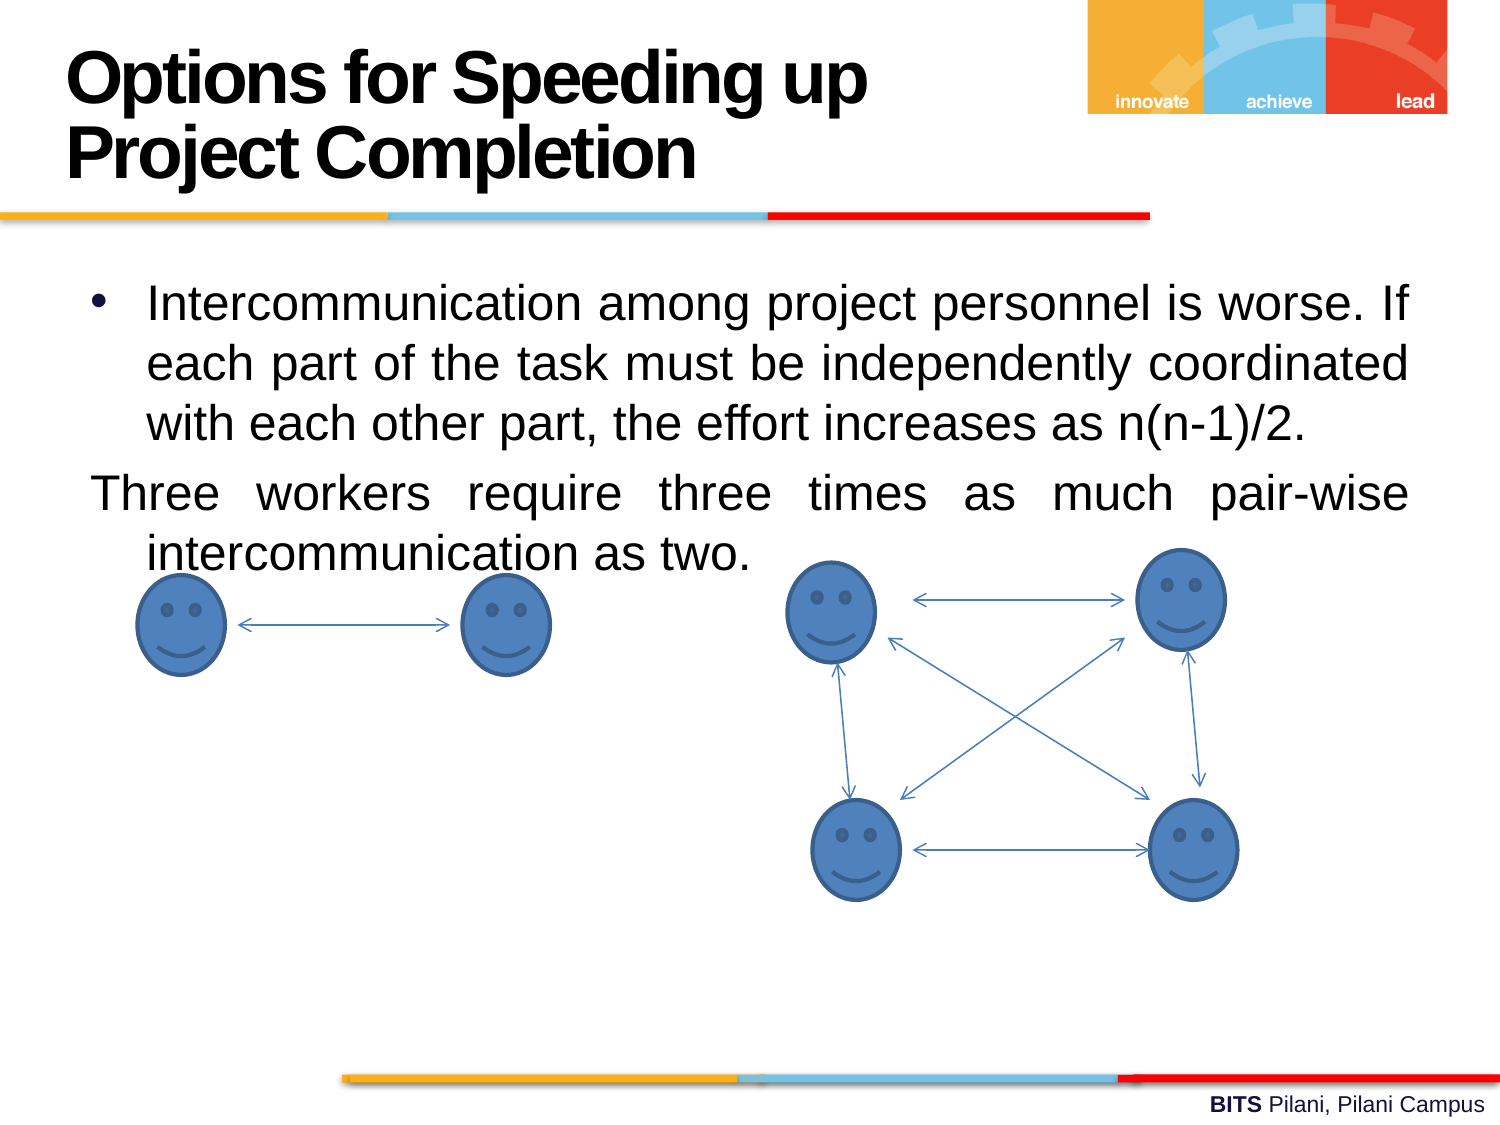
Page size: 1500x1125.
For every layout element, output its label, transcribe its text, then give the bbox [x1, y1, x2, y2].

list Options for Speeding up Project Completion [50, 24, 1088, 213]
text_box [810, 797, 903, 903]
list Intercommunication among project personnel is worse. If each part of the task must be independently coordinated with each other part, the effort increases as n(n-1)/2. Three workers require three times as much pair-wise intercommunication as two. [75, 262, 1425, 1005]
text_box [785, 560, 878, 665]
text_box [1147, 797, 1240, 903]
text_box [1126, 637, 1151, 801]
picture [1087, 0, 1448, 114]
text_box [135, 572, 228, 678]
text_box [1187, 649, 1201, 788]
text_box [1135, 547, 1228, 653]
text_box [837, 662, 851, 801]
text_box [460, 572, 553, 678]
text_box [887, 637, 897, 801]
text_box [899, 637, 1126, 801]
